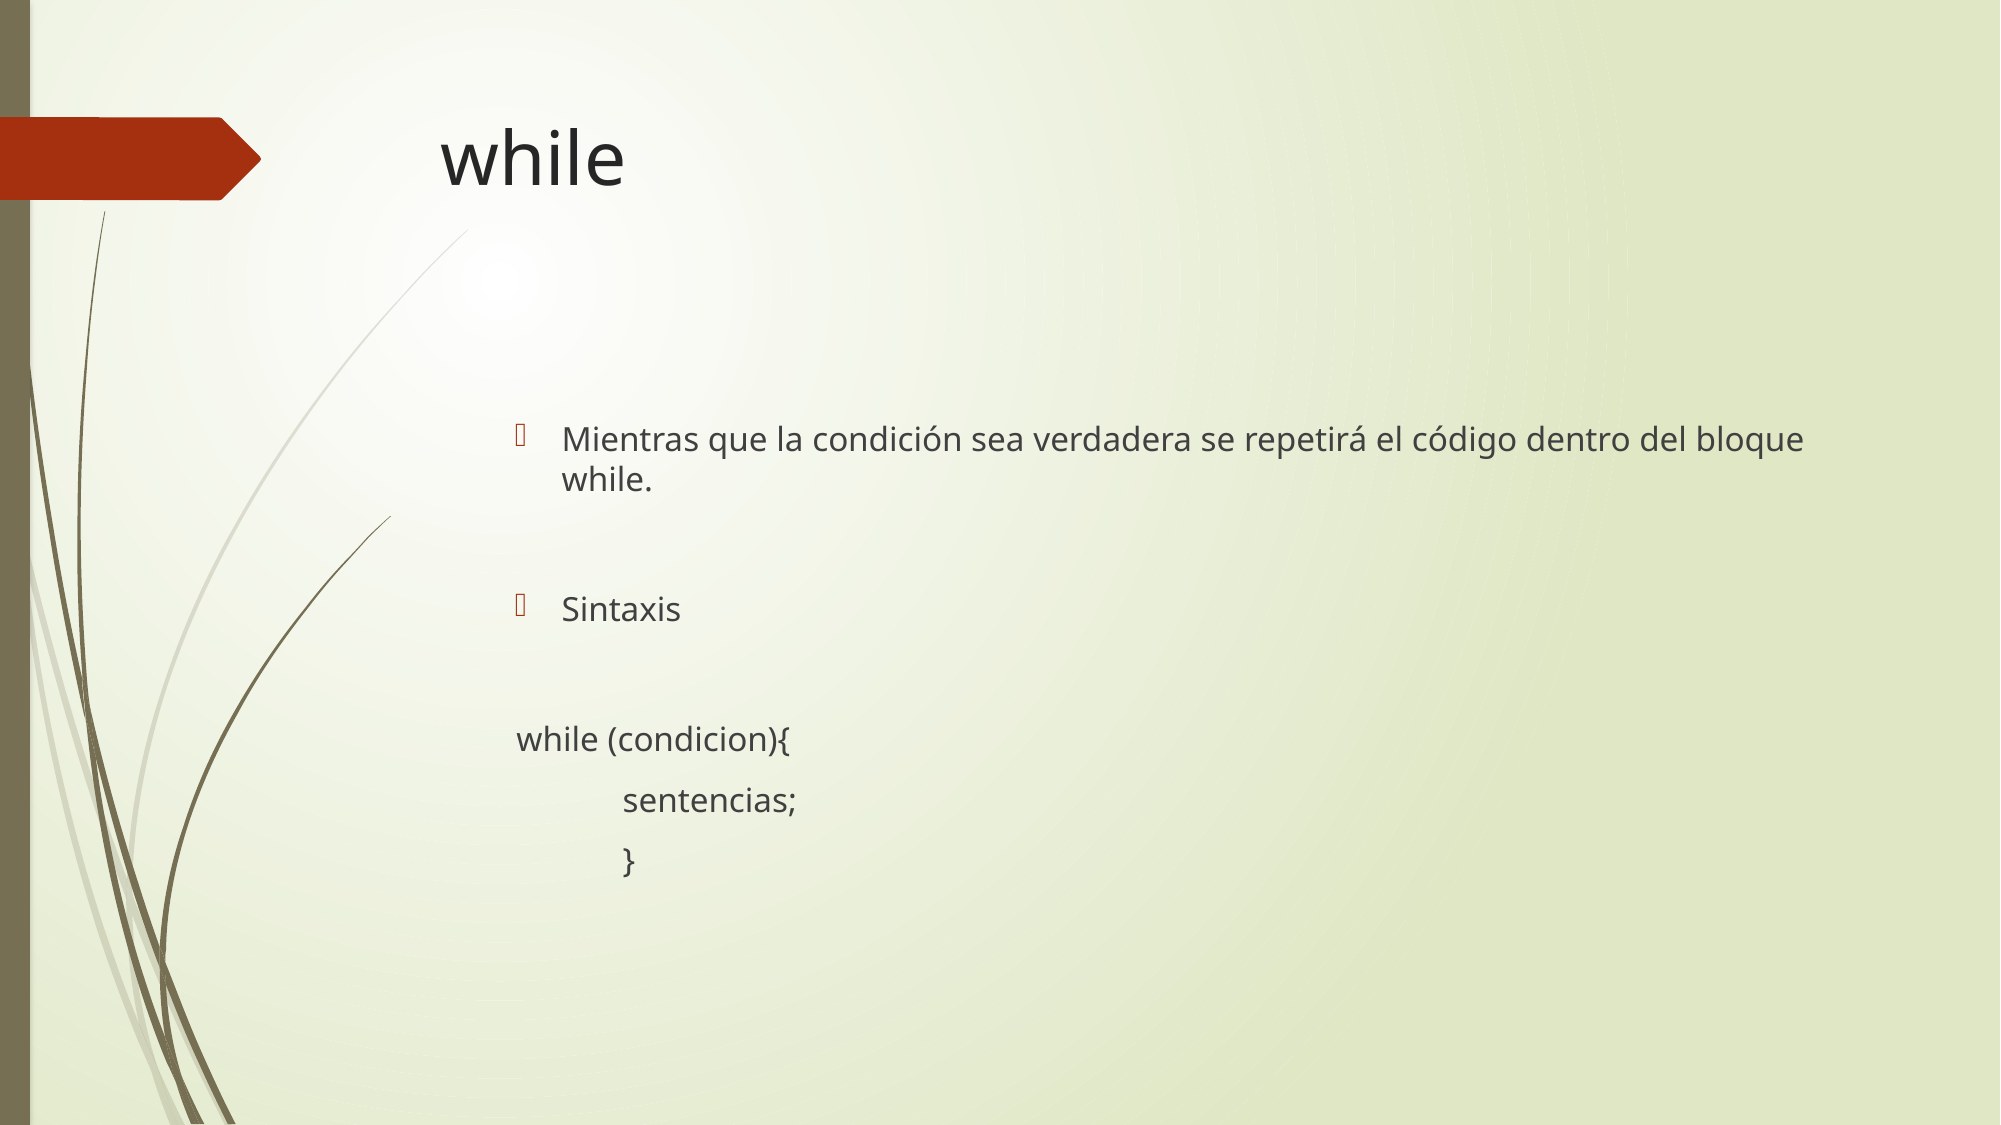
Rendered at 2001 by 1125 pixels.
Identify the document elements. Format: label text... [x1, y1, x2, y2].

list Mientras que la condición sea verdadera se repetirá el código dentro del bloque while. Sintaxis while (condicion){ sentencias; } [424, 350, 1888, 970]
title while [425, 102, 1888, 313]
